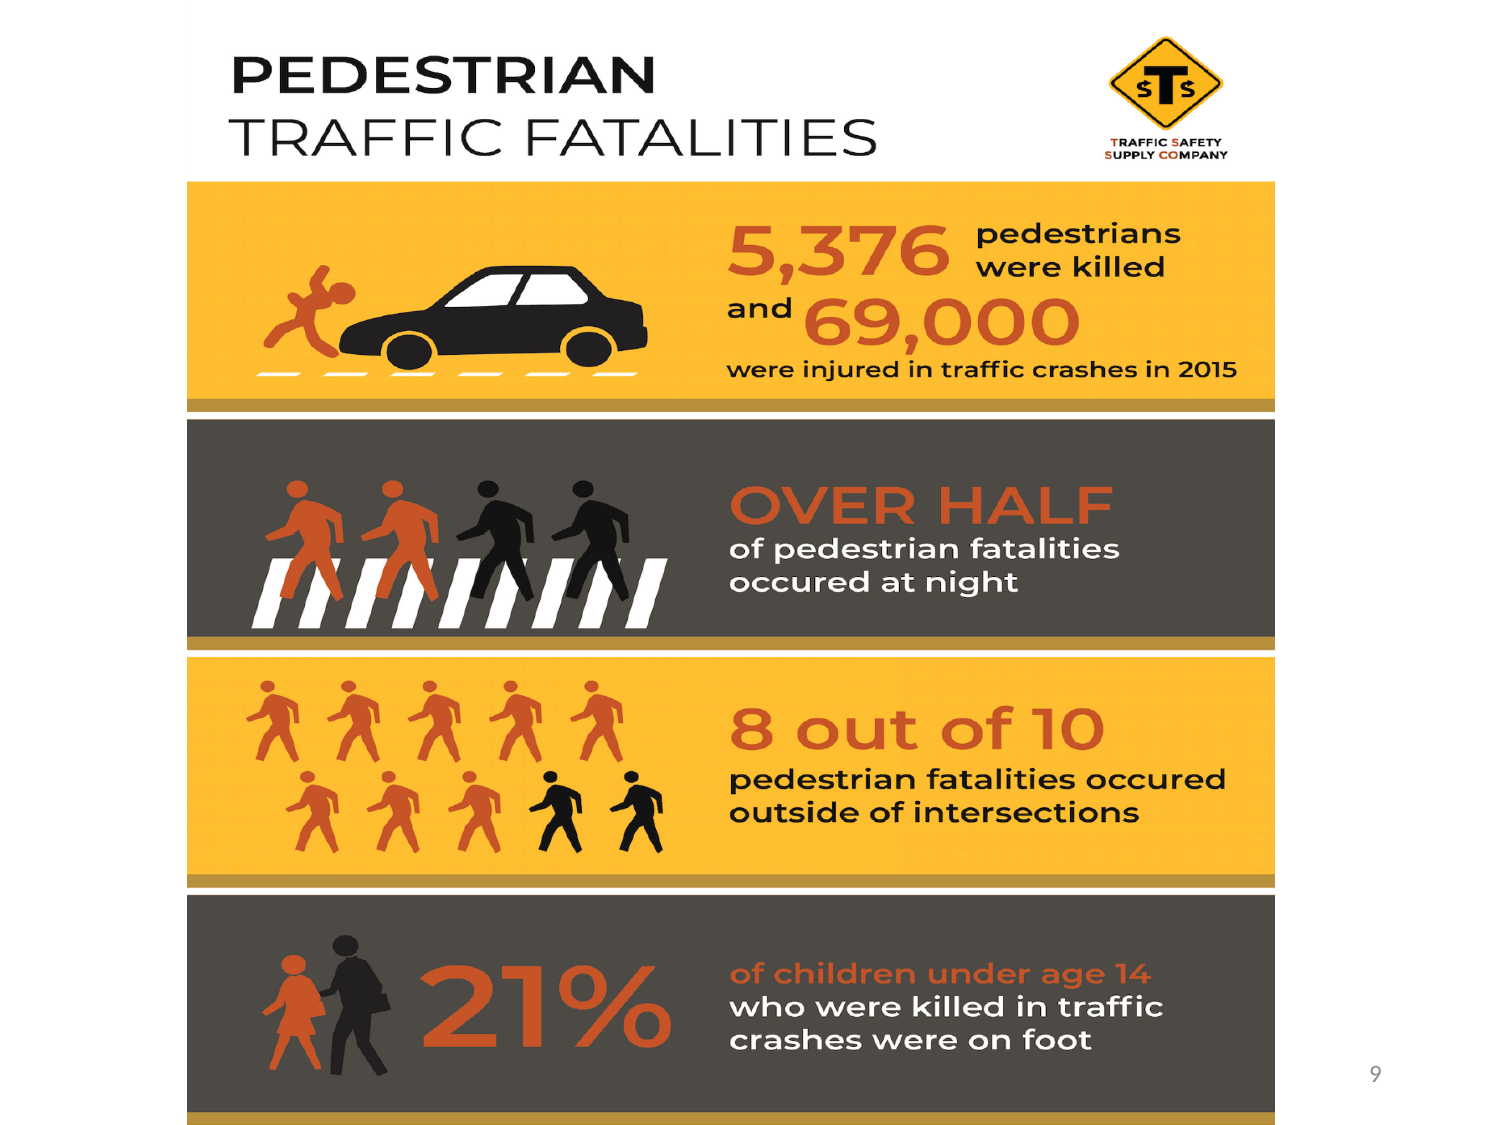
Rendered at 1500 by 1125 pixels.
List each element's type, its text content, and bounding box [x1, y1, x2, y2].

slide_number 9 [1275, 1042, 1397, 1103]
picture [187, 0, 1275, 1125]
